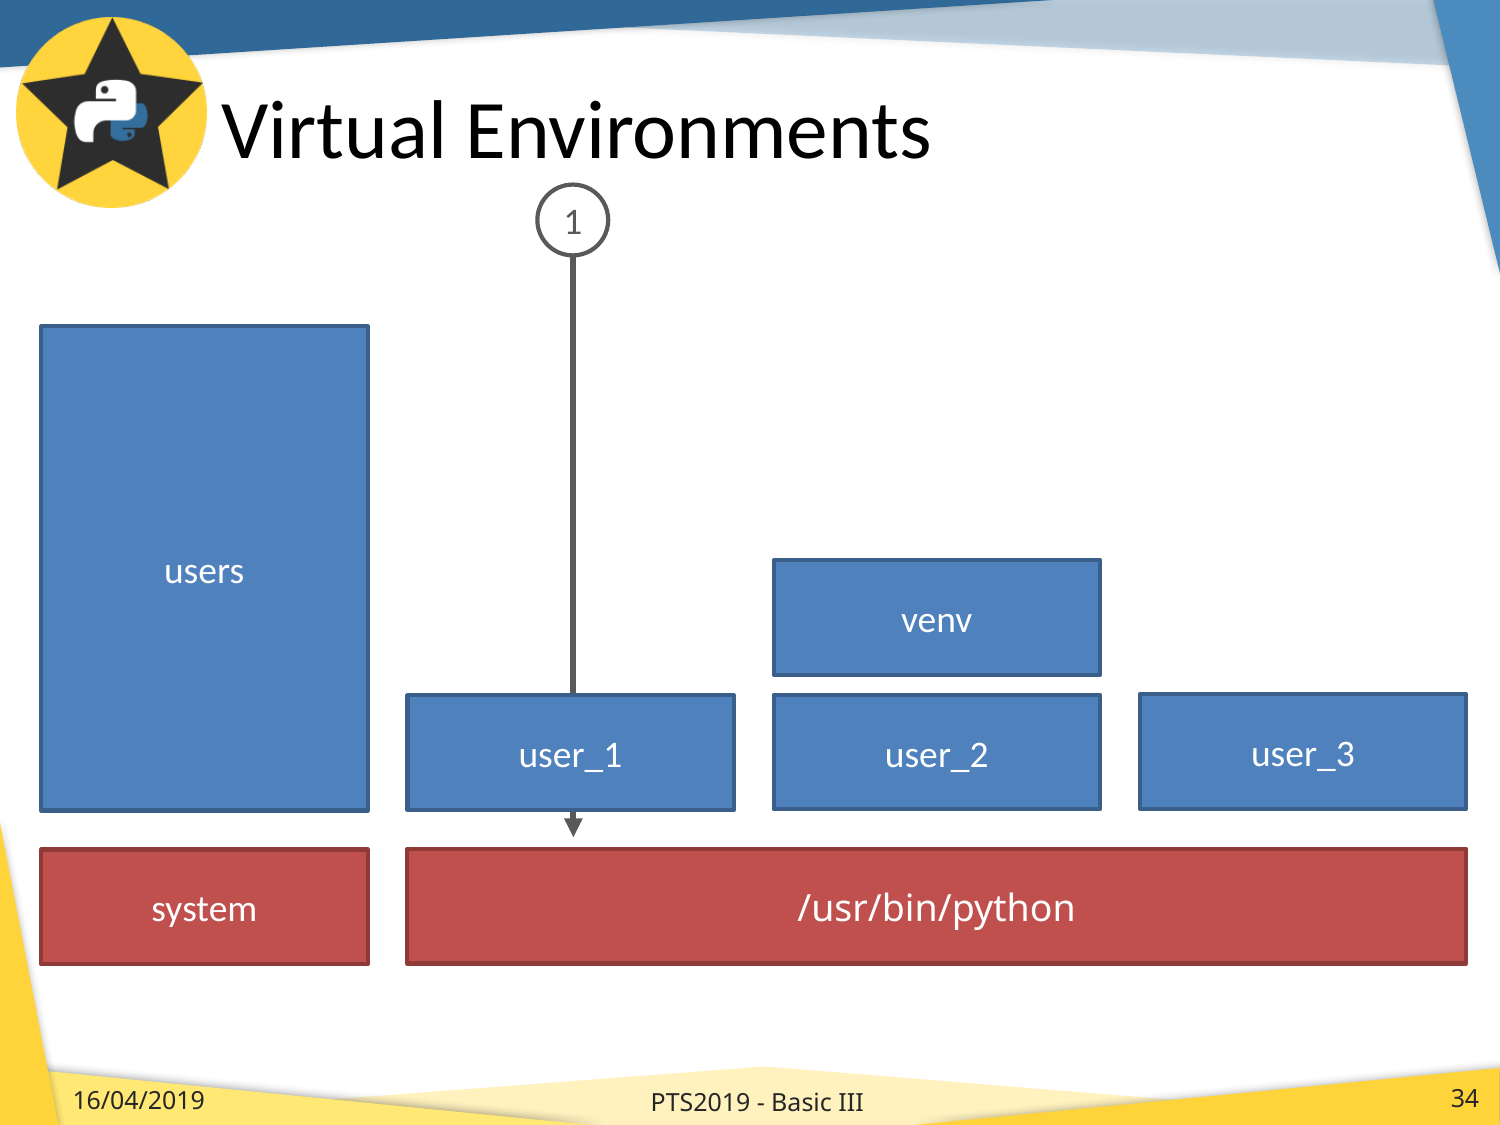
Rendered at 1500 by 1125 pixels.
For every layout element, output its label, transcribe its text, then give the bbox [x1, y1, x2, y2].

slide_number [57, 1082, 408, 1118]
picture [16, 17, 207, 208]
text_box user_1 [405, 693, 568, 812]
footer PTS2019 - Basic III [520, 1071, 995, 1125]
text_box system [39, 847, 370, 966]
text_box users [39, 324, 370, 813]
text_box venv [772, 558, 1102, 677]
text_box user_3 [1138, 692, 1468, 811]
text_box user_2 [772, 693, 1102, 811]
title Virtual Environments [206, 66, 1425, 185]
text_box user_1 [577, 693, 736, 812]
text_box 1 [535, 182, 611, 258]
text_box /usr/bin/python [405, 847, 1468, 966]
slide_number 34 [1144, 1082, 1495, 1118]
